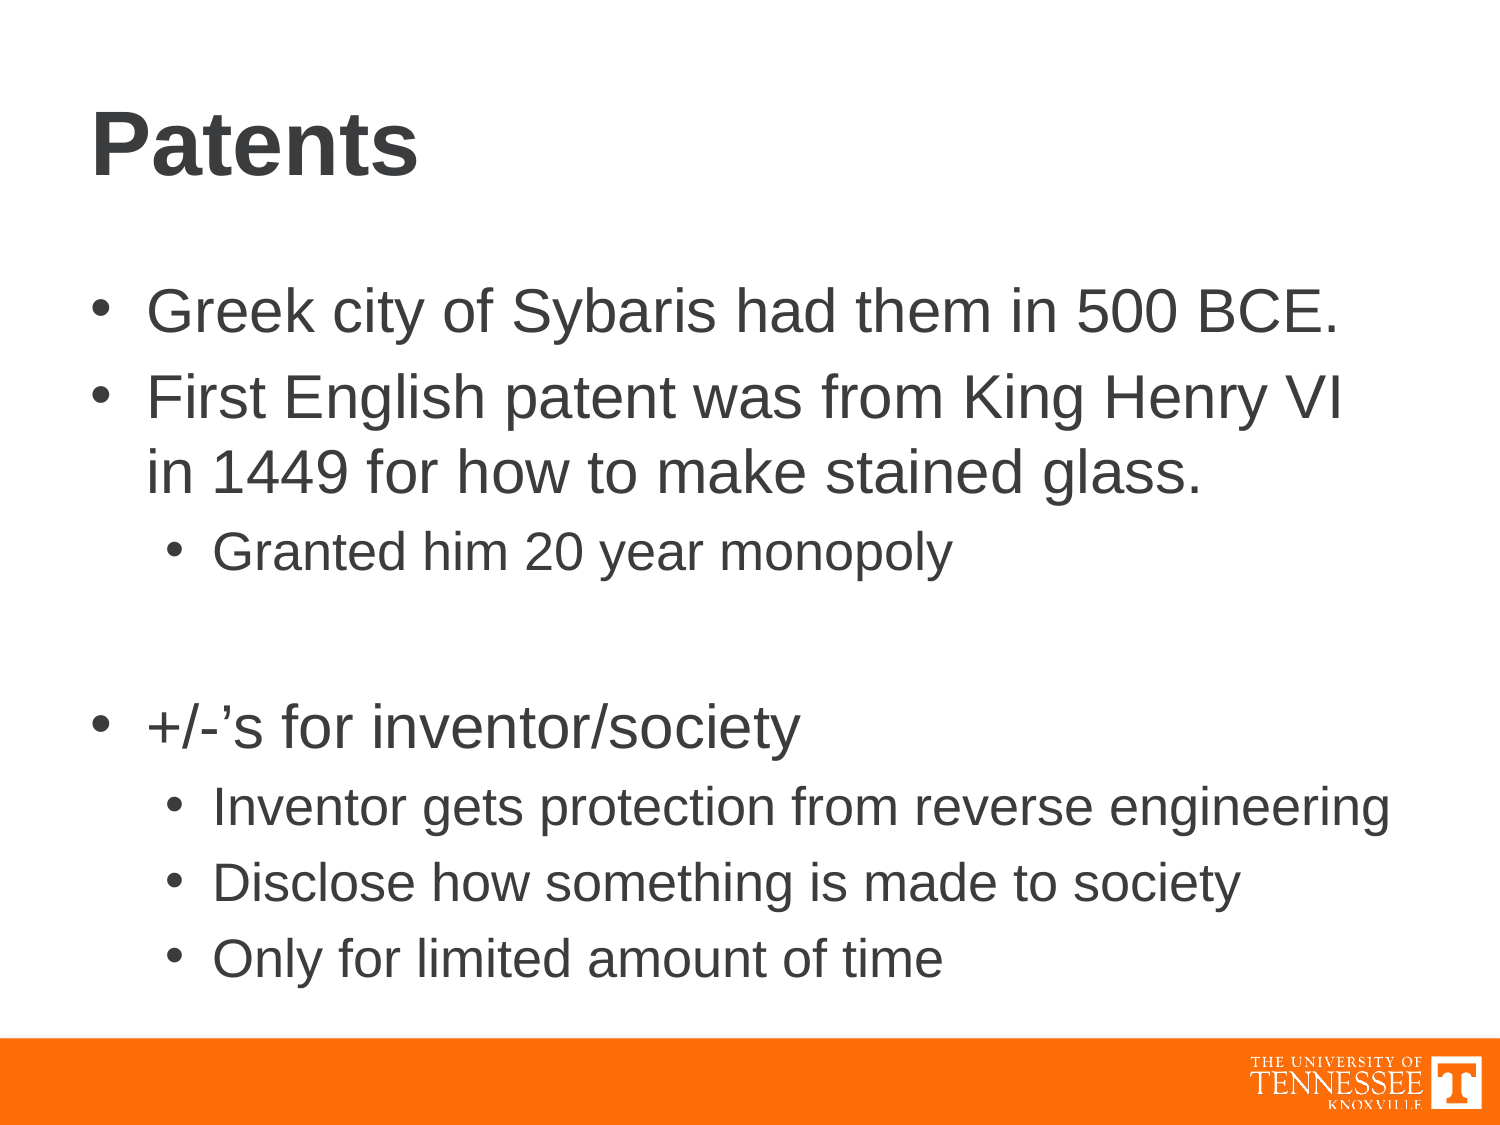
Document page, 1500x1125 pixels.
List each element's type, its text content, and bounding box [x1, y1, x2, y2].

title Patents [75, 45, 1425, 233]
list Greek city of Sybaris had them in 500 BCE. First English patent was from King Henry VI in 1449 for how to make stained glass. Granted him 20 year monopoly +/-’s for inventor/society Inventor gets protection from reverse engineering Disclose how something is made to society Only for limited amount of time [75, 262, 1425, 1005]
